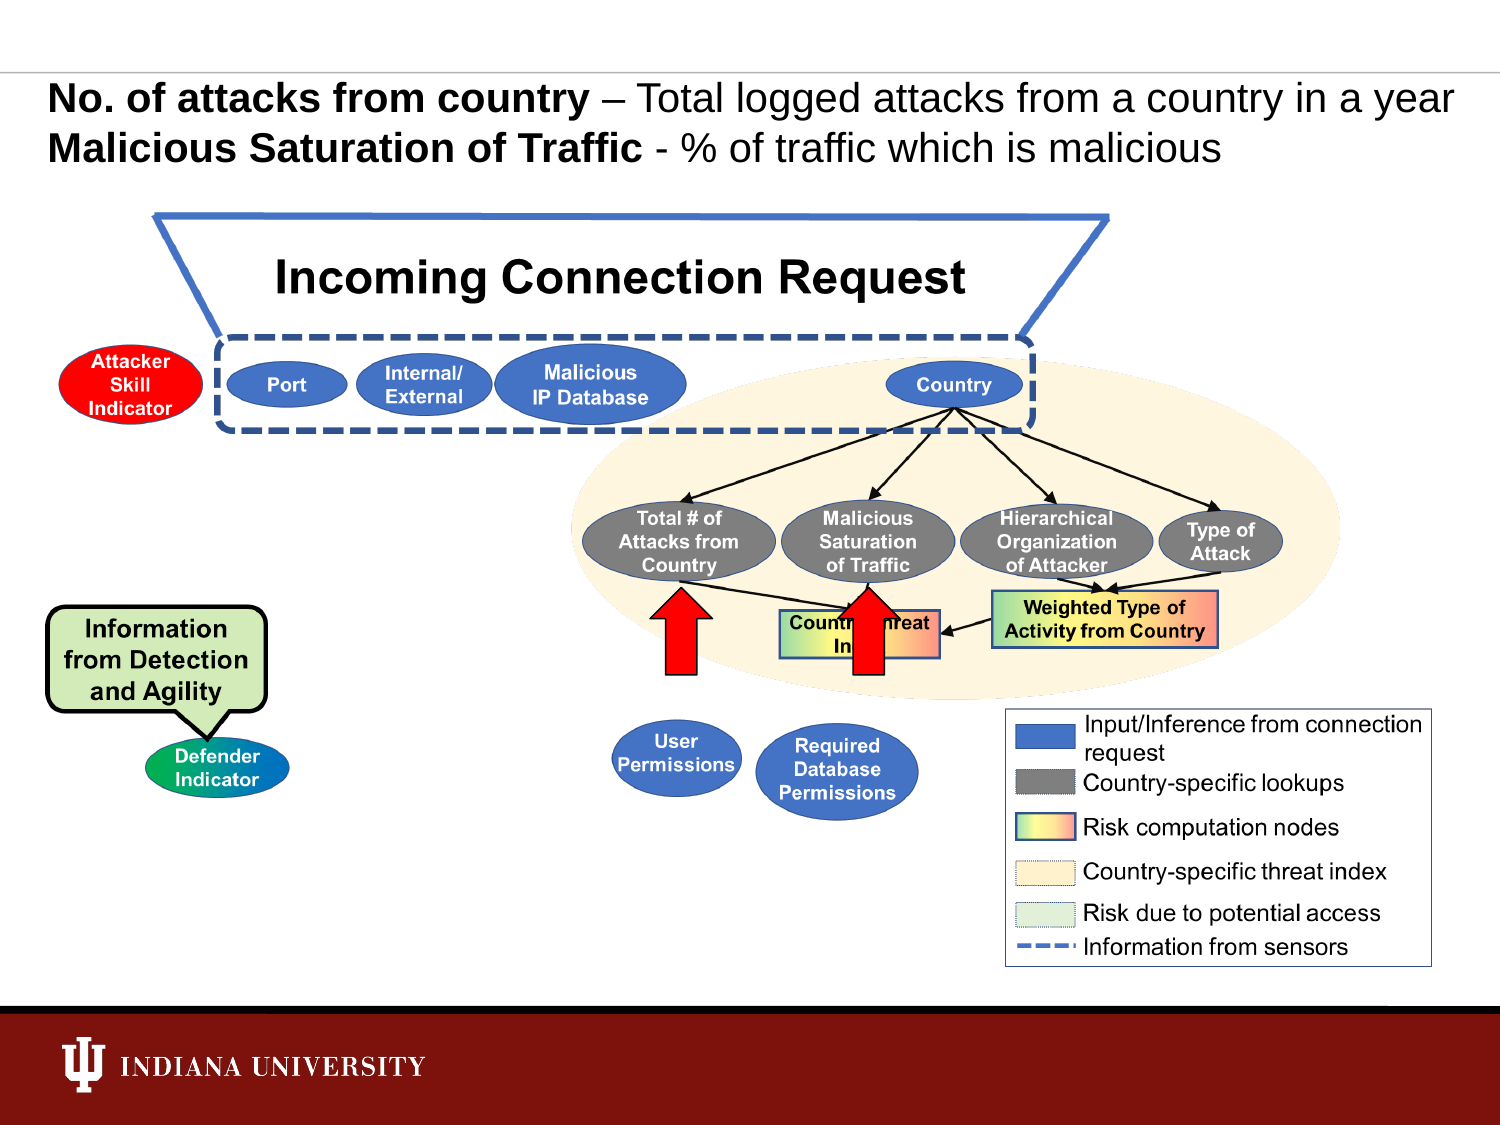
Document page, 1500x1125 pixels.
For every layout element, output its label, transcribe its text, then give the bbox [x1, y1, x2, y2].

picture [62, 1037, 425, 1098]
text_box No. of attacks from country – Total logged attacks from a country in a year Malicious Saturation of Traffic - % of traffic which is malicious [32, 63, 1471, 178]
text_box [44, 212, 1463, 976]
